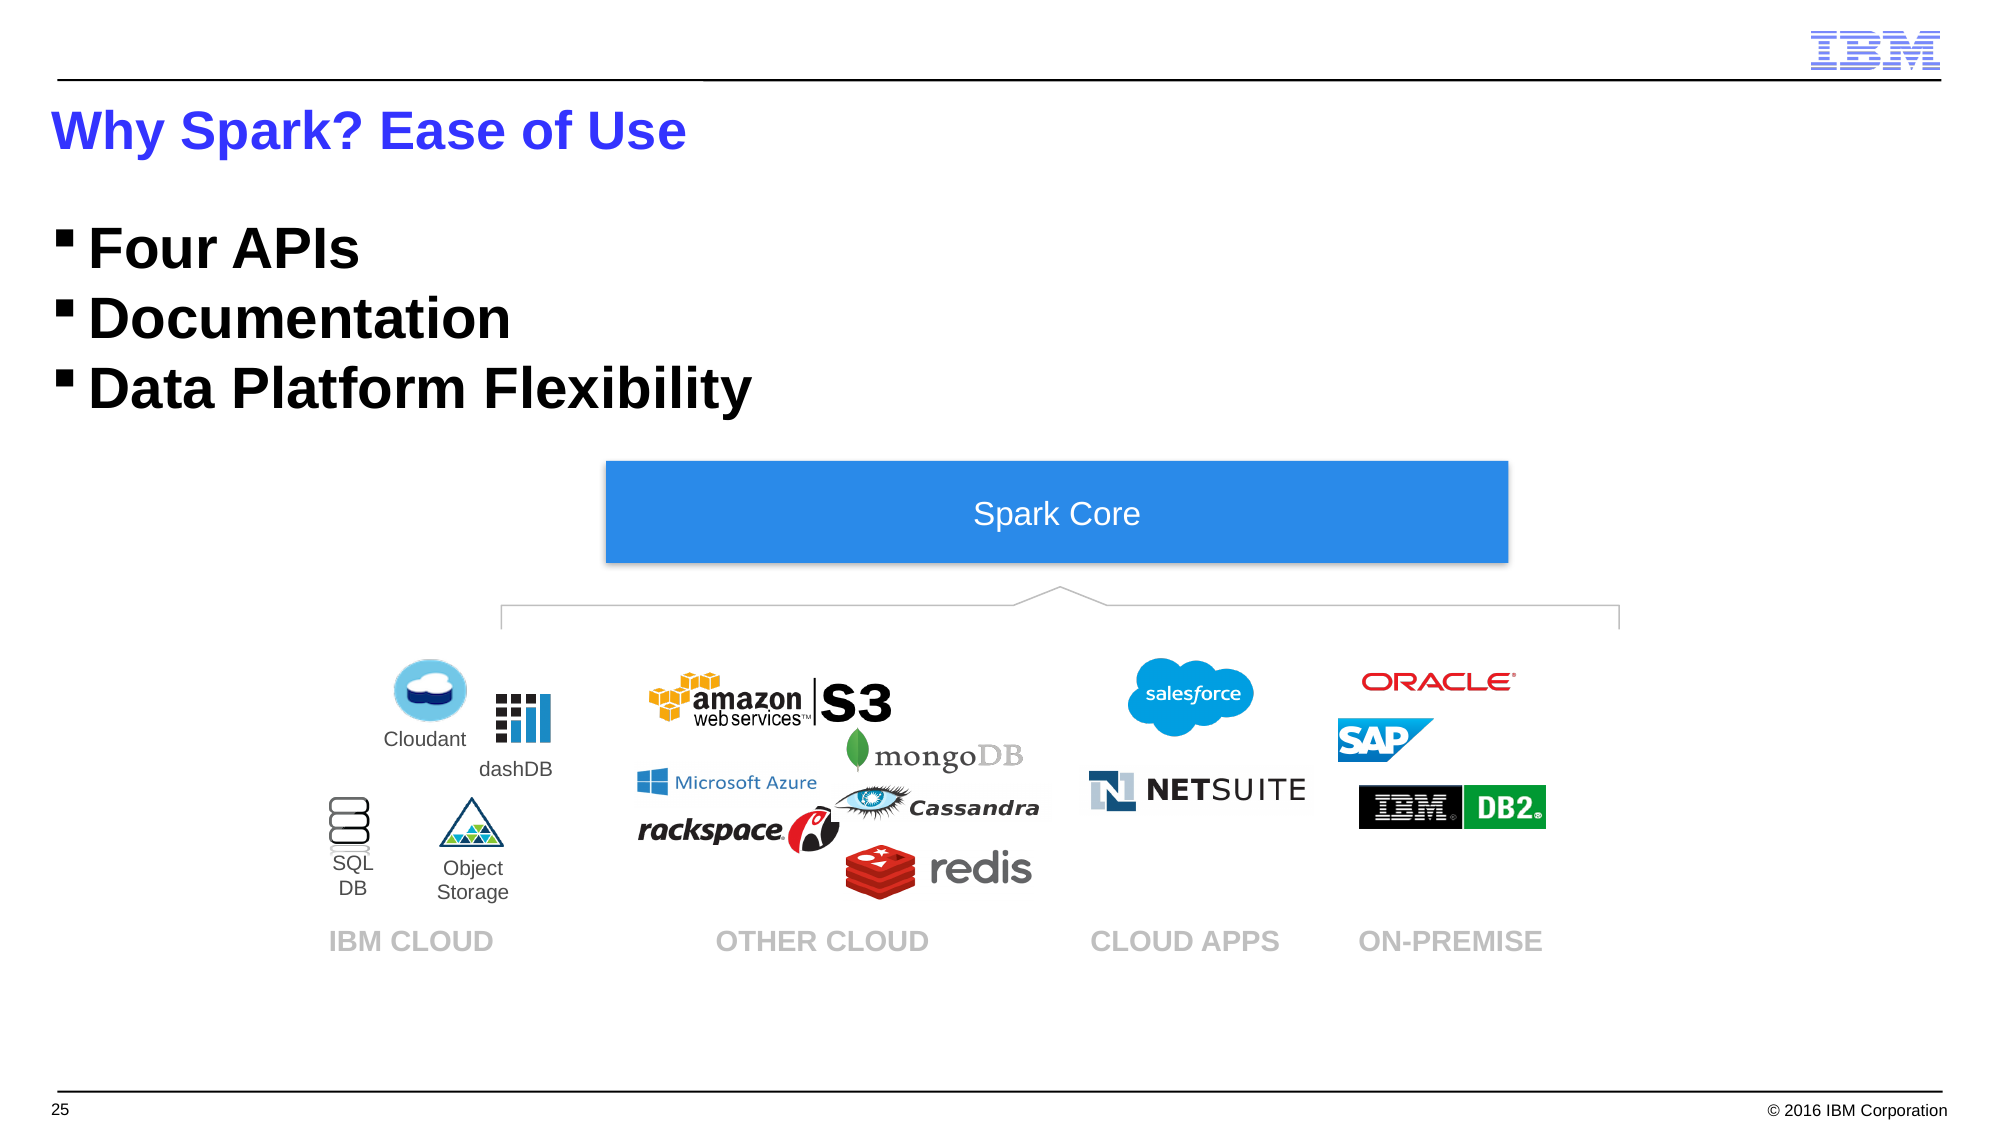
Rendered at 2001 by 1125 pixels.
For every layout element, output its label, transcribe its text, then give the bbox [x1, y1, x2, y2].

picture [1811, 31, 1940, 70]
list Four APIs Documentation Data Platform Flexibility [36, 202, 1963, 1051]
title Why Spark? Ease of Use [36, 88, 1963, 187]
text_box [301, 460, 1620, 959]
